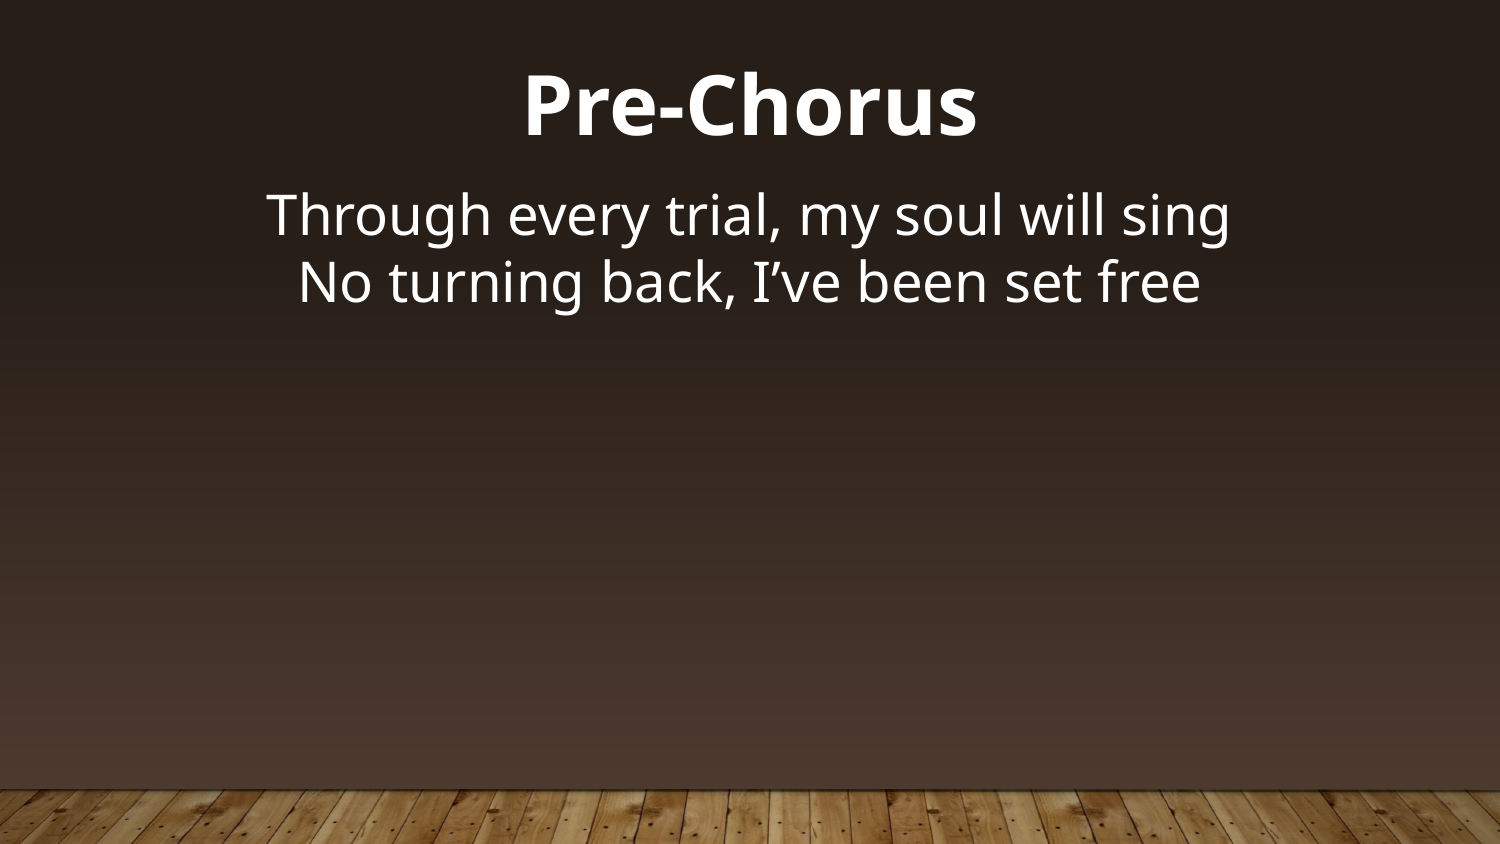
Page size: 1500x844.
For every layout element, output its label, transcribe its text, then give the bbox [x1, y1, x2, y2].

text_box Through every trial, my soul will sing No turning back, I’ve been set free [74, 171, 1425, 389]
picture [0, 789, 1500, 844]
text_box Pre-Chorus [74, 45, 1425, 160]
